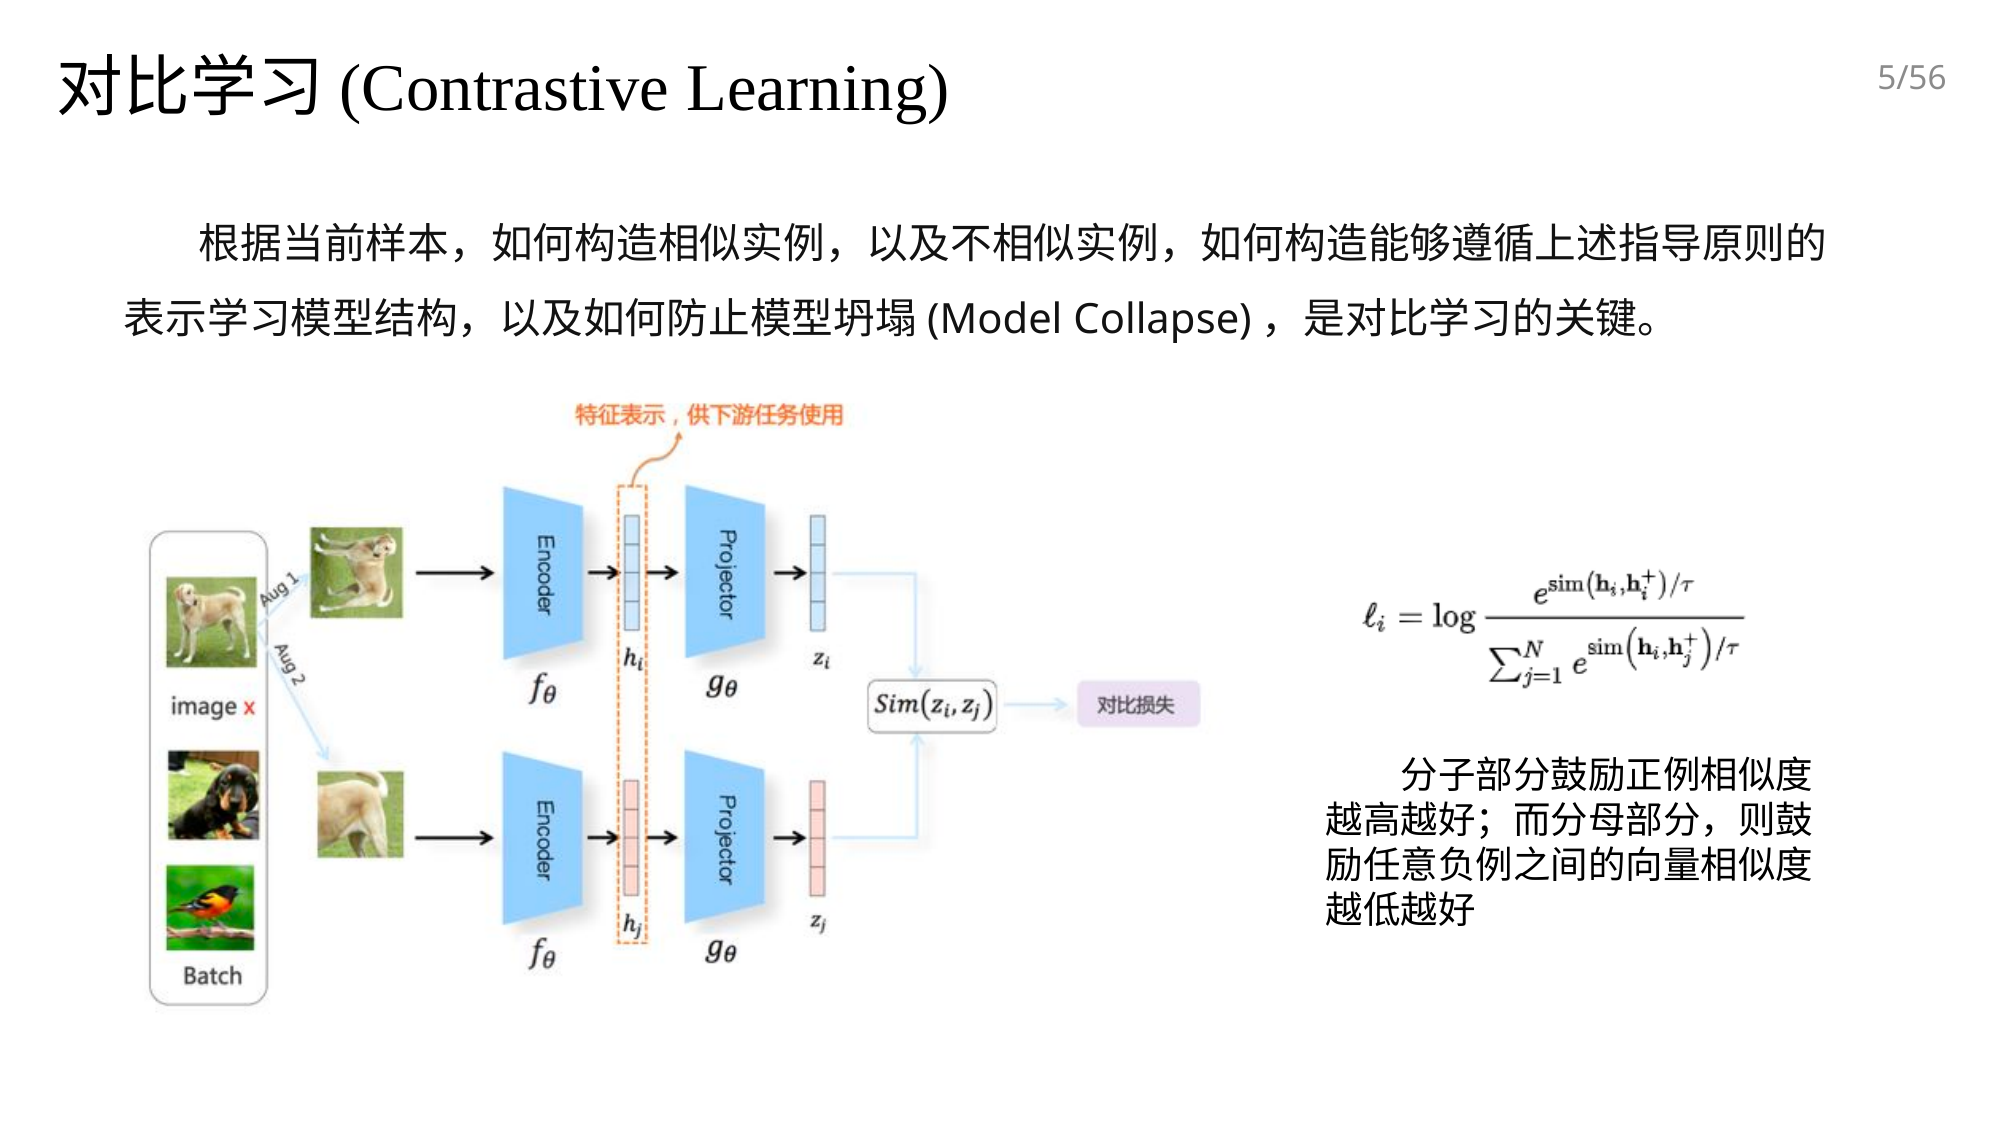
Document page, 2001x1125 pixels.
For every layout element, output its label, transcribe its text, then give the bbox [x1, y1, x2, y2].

picture [78, 375, 1263, 1019]
text_box 根据当前样本，如何构造相似实例，以及不相似实例，如何构造能够遵循上述指导原则的表示学习模型结构，以及如何防止模型坍塌(Model Collapse)，是对比学习的关键。 [109, 184, 1852, 349]
picture [1325, 534, 1773, 711]
text_box 对比学习(Contrastive Learning) [42, 35, 966, 131]
text_box 分子部分鼓励正例相似度越高越好；而分母部分，则鼓励任意负例之间的向量相似度越低越好 [1310, 743, 1849, 939]
slide_number 5/56 [1850, 48, 1974, 109]
